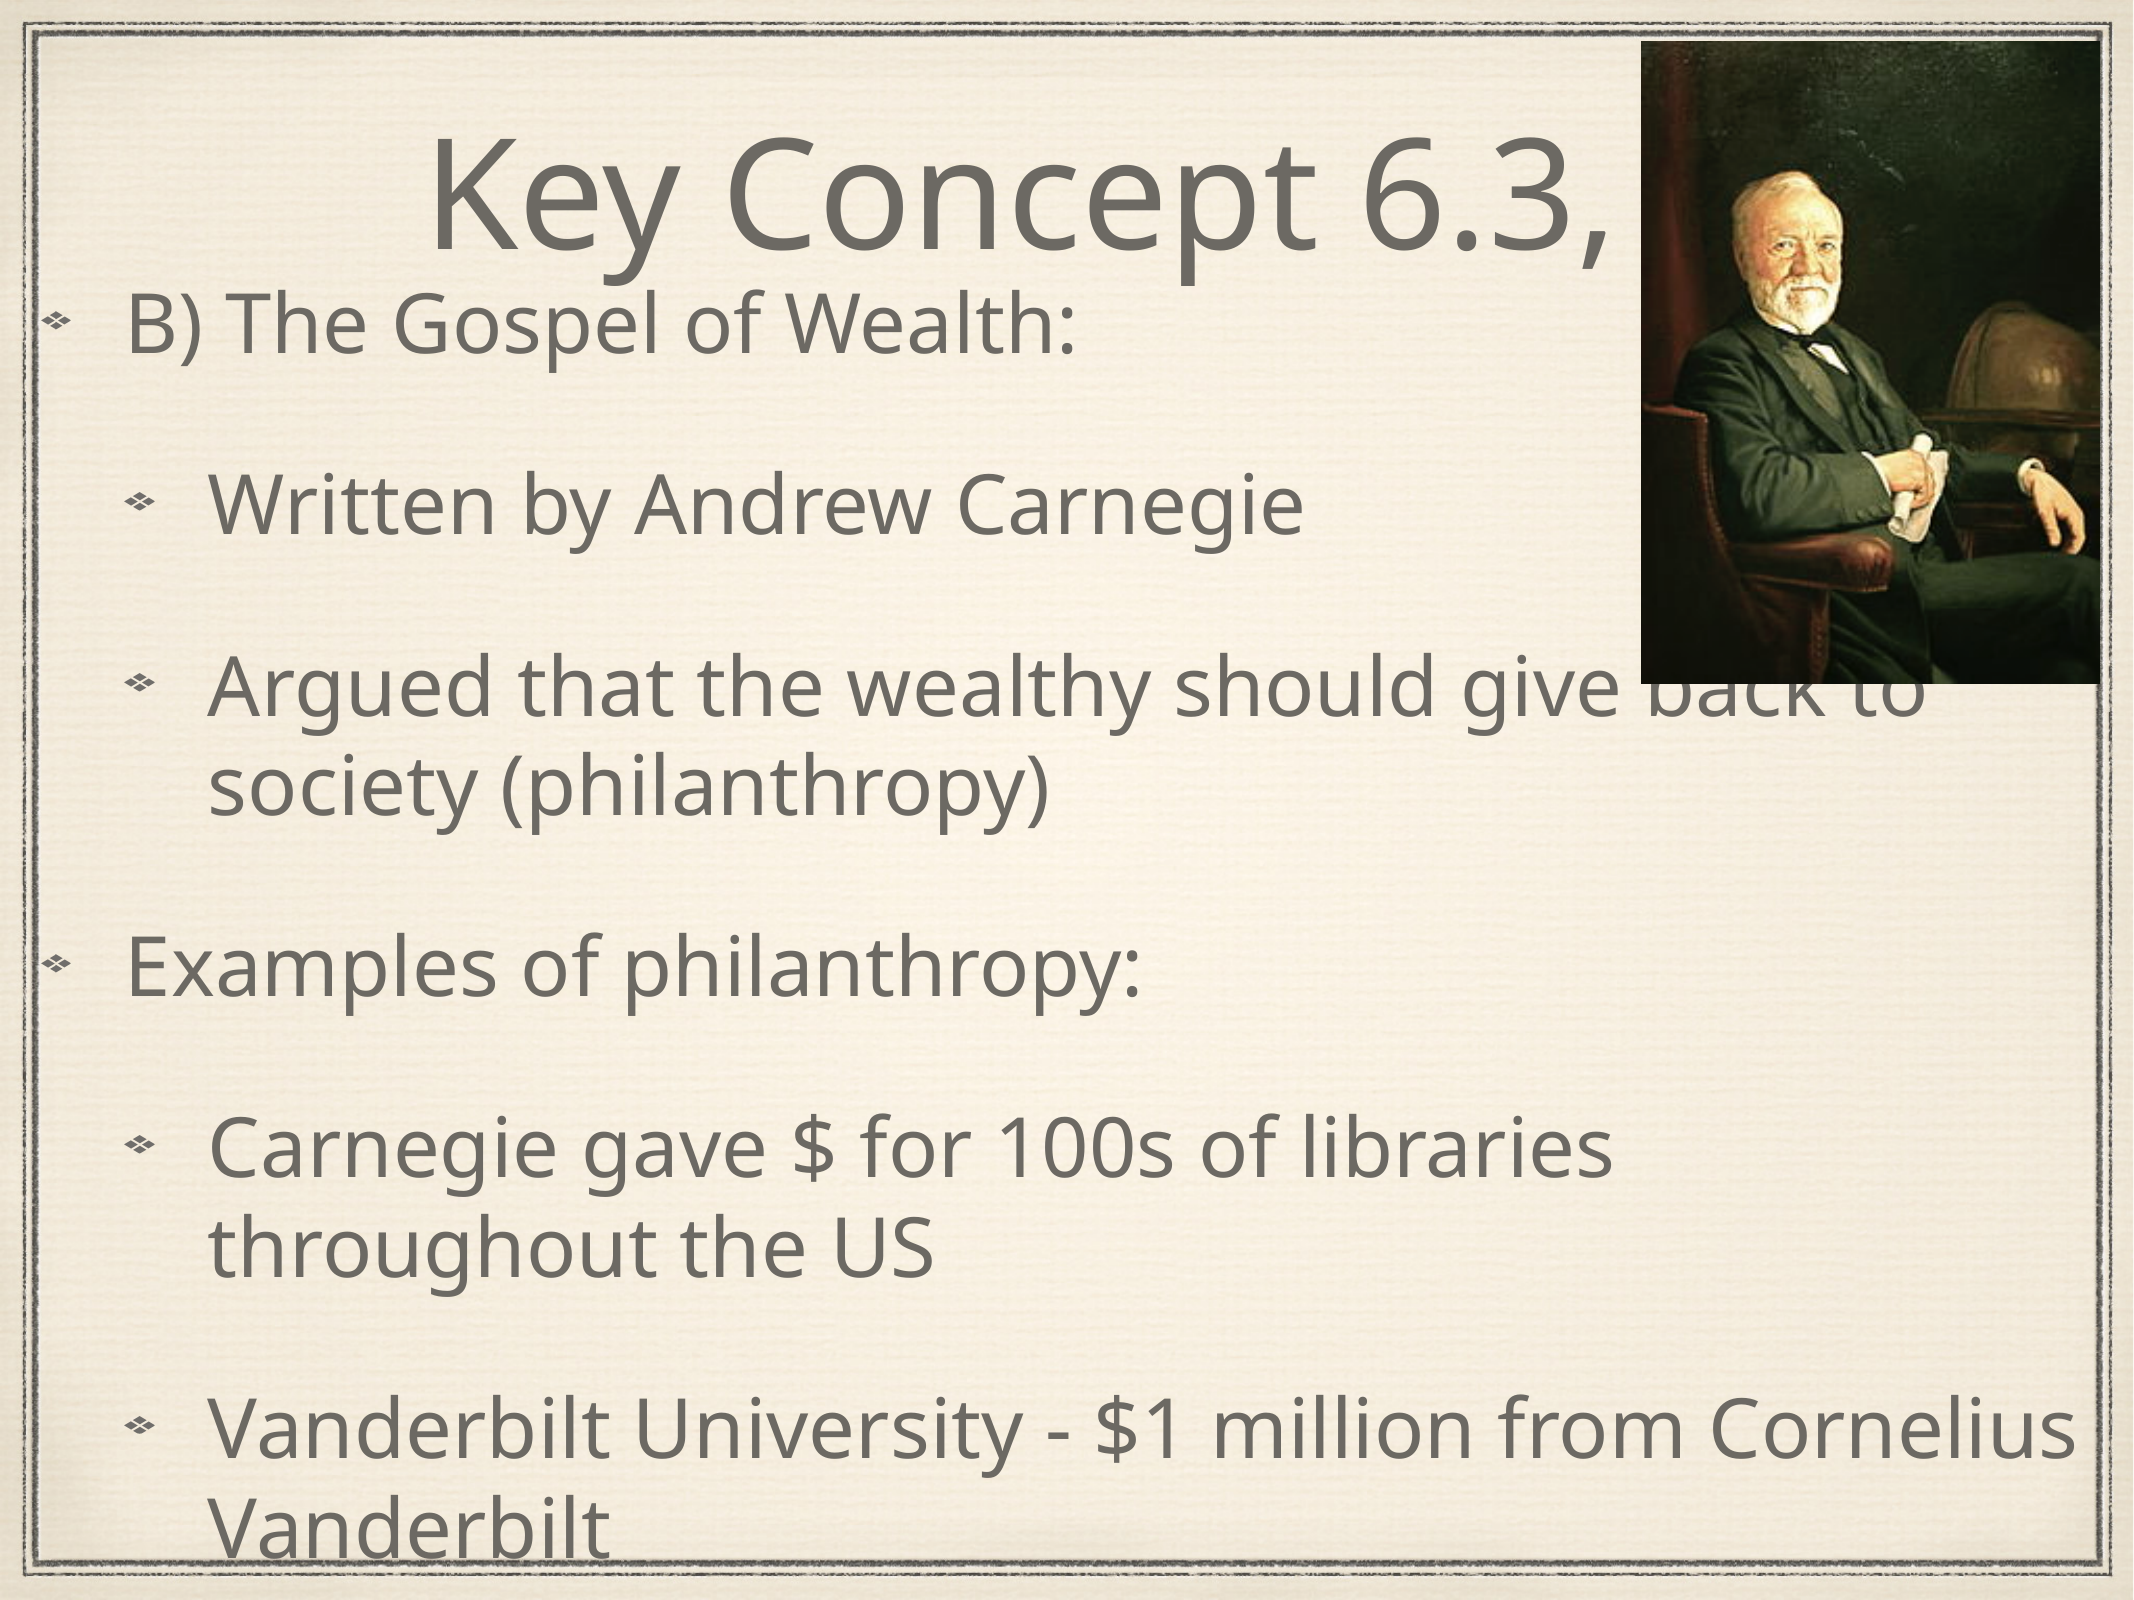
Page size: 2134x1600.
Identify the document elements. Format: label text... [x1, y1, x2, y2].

title Key Concept 6.3, I [124, 61, 1636, 287]
picture [0, 0, 2134, 1600]
list B) The Gospel of Wealth: Written by Andrew Carnegie Argued that the wealthy should give back to society (philanthropy) Examples of philanthropy: Carnegie gave $ for 100s of libraries throughout the US Vanderbilt University - $1 million from Cornelius Vanderbilt [32, 287, 2091, 1559]
